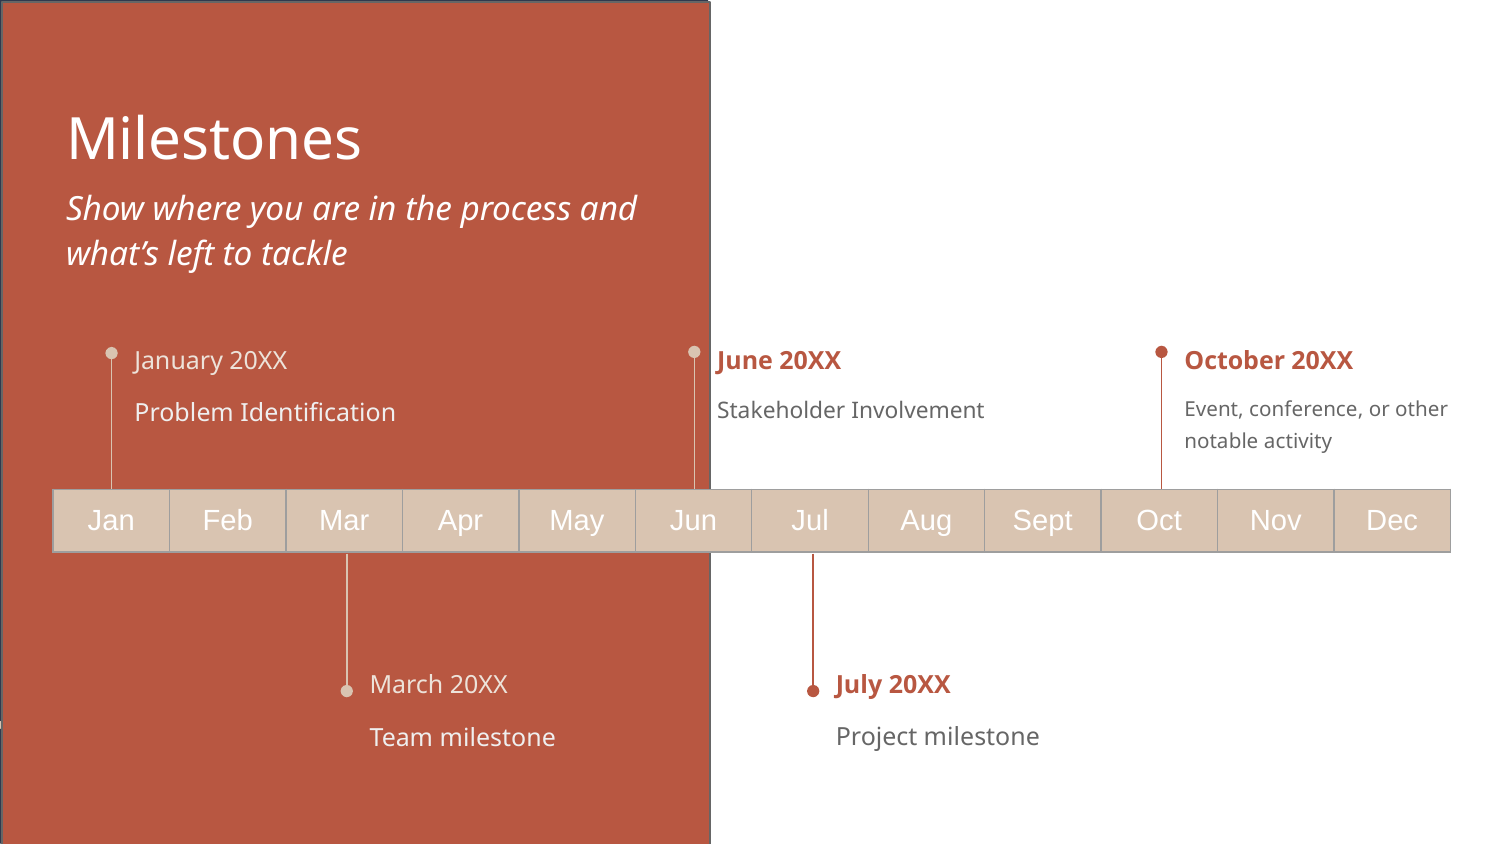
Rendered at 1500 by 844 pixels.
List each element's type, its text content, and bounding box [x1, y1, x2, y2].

table_header May [520, 490, 635, 551]
title July 20XX [820, 651, 1119, 698]
table_header Oct [1102, 490, 1217, 551]
table_header Jun [636, 490, 751, 551]
list Problem Identification [119, 375, 417, 470]
table_header Jan [54, 490, 169, 551]
title October 20XX [1169, 327, 1467, 375]
table_header Nov [1218, 490, 1333, 551]
list Event, conference, or other notable activity [1169, 375, 1467, 470]
table_header Apr [403, 490, 518, 551]
table_header Jul [752, 490, 868, 551]
list Team milestone [354, 699, 653, 795]
list Stakeholder Involvement [702, 375, 1000, 470]
table_header Dec [1335, 490, 1450, 551]
list Project milestone [820, 698, 1119, 794]
table_header Feb [170, 490, 285, 551]
title January 20XX [119, 327, 417, 375]
text_box [2, 2, 710, 844]
title June 20XX [702, 327, 1000, 375]
title Milestones Show where you are in the process and what’s left to tackle [51, 82, 660, 494]
table_header Mar [287, 490, 402, 551]
table_header Aug [869, 490, 984, 551]
table_header Sept [985, 490, 1100, 551]
title March 20XX [354, 651, 653, 699]
